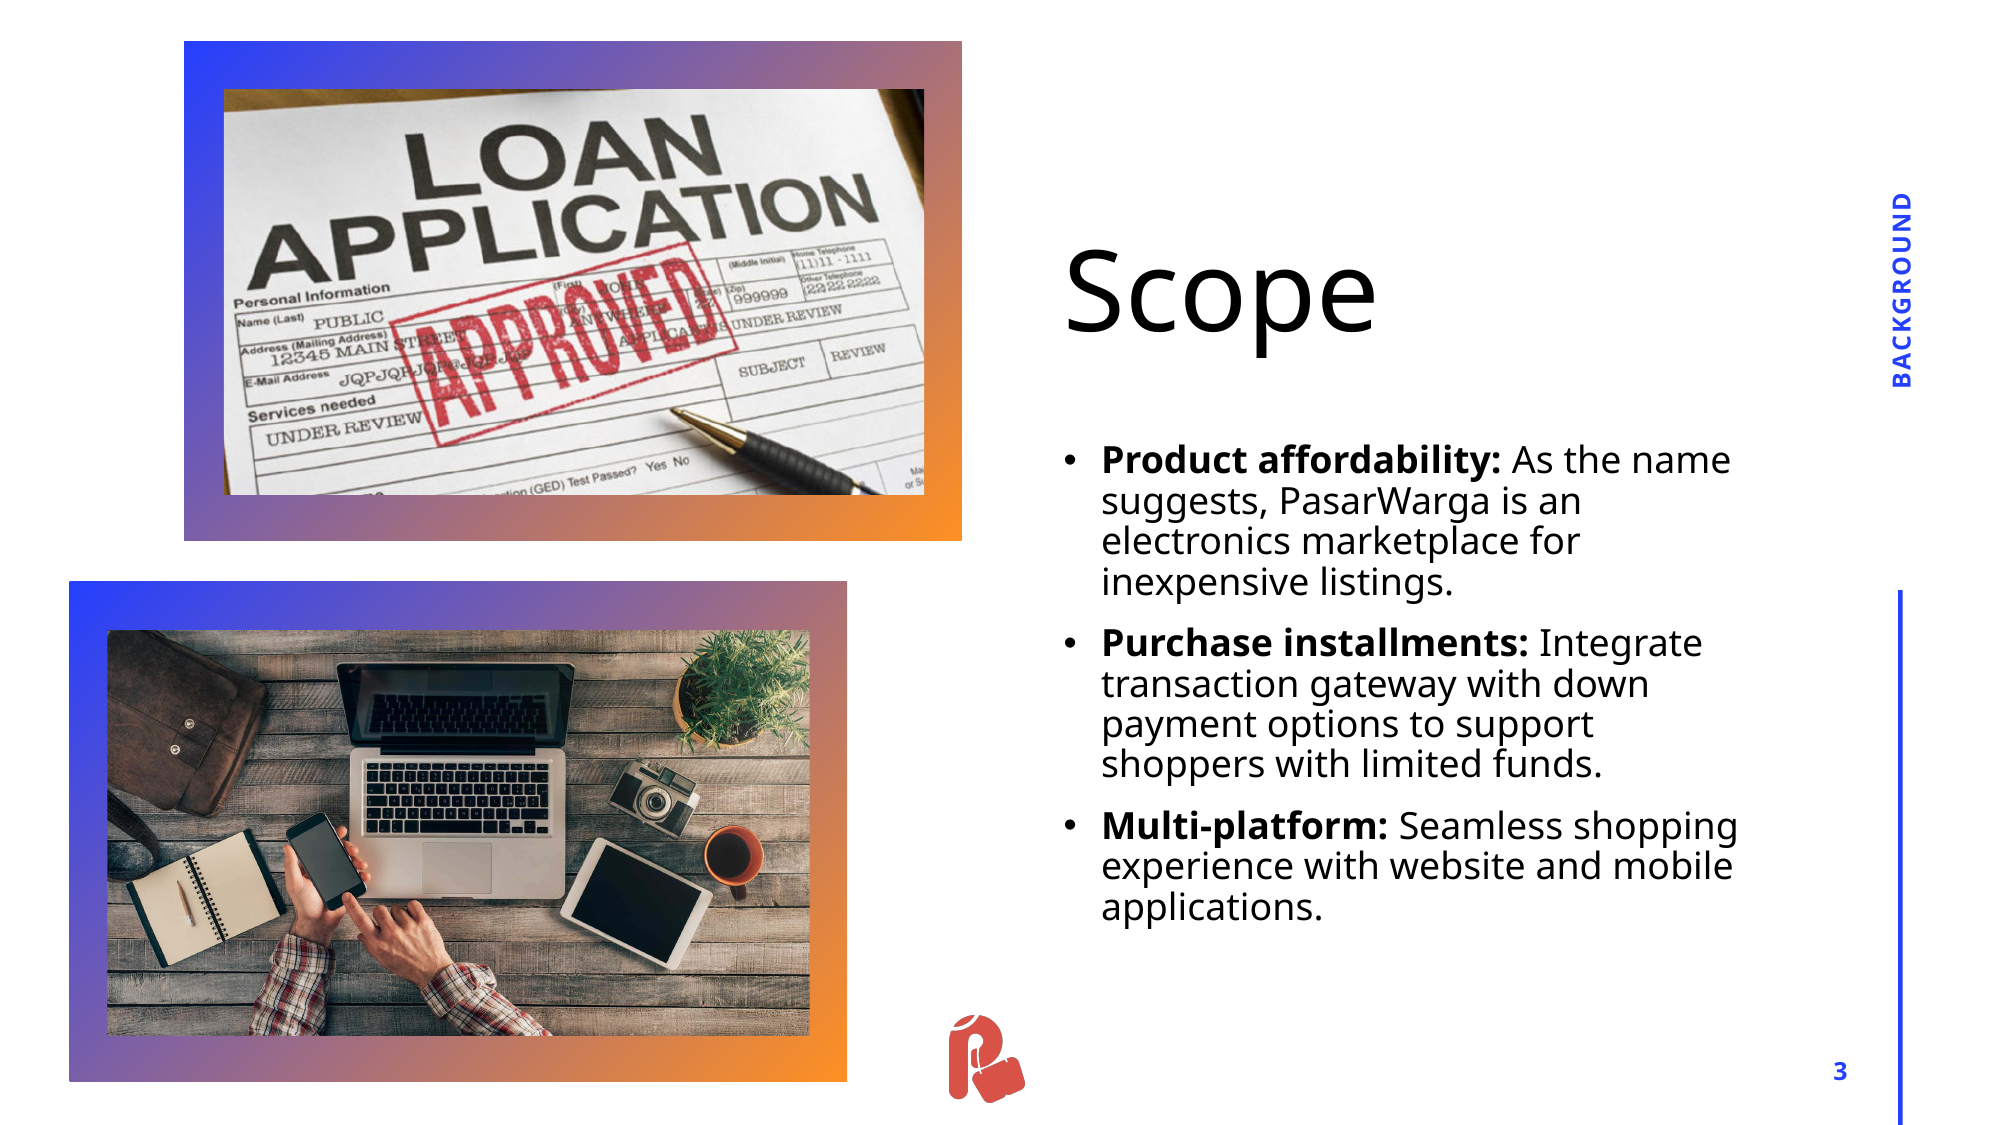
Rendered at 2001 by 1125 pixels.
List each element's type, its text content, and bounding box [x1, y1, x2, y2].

picture [223, 89, 925, 495]
slide_number 3 [1412, 1042, 1863, 1103]
title Scope [1048, 41, 1777, 364]
picture [949, 1015, 1025, 1103]
footer BACKGROUND [1870, 0, 1931, 583]
picture [107, 630, 810, 1036]
list Product affordability: As the name suggests, PasarWarga is an electronics marketplace for inexpensive listings. Purchase installments: Integrate transaction gateway with down payment options to support shoppers with limited funds. Multi-platform: Seamless shopping experience with website and mobile applications. [1048, 434, 1777, 1043]
